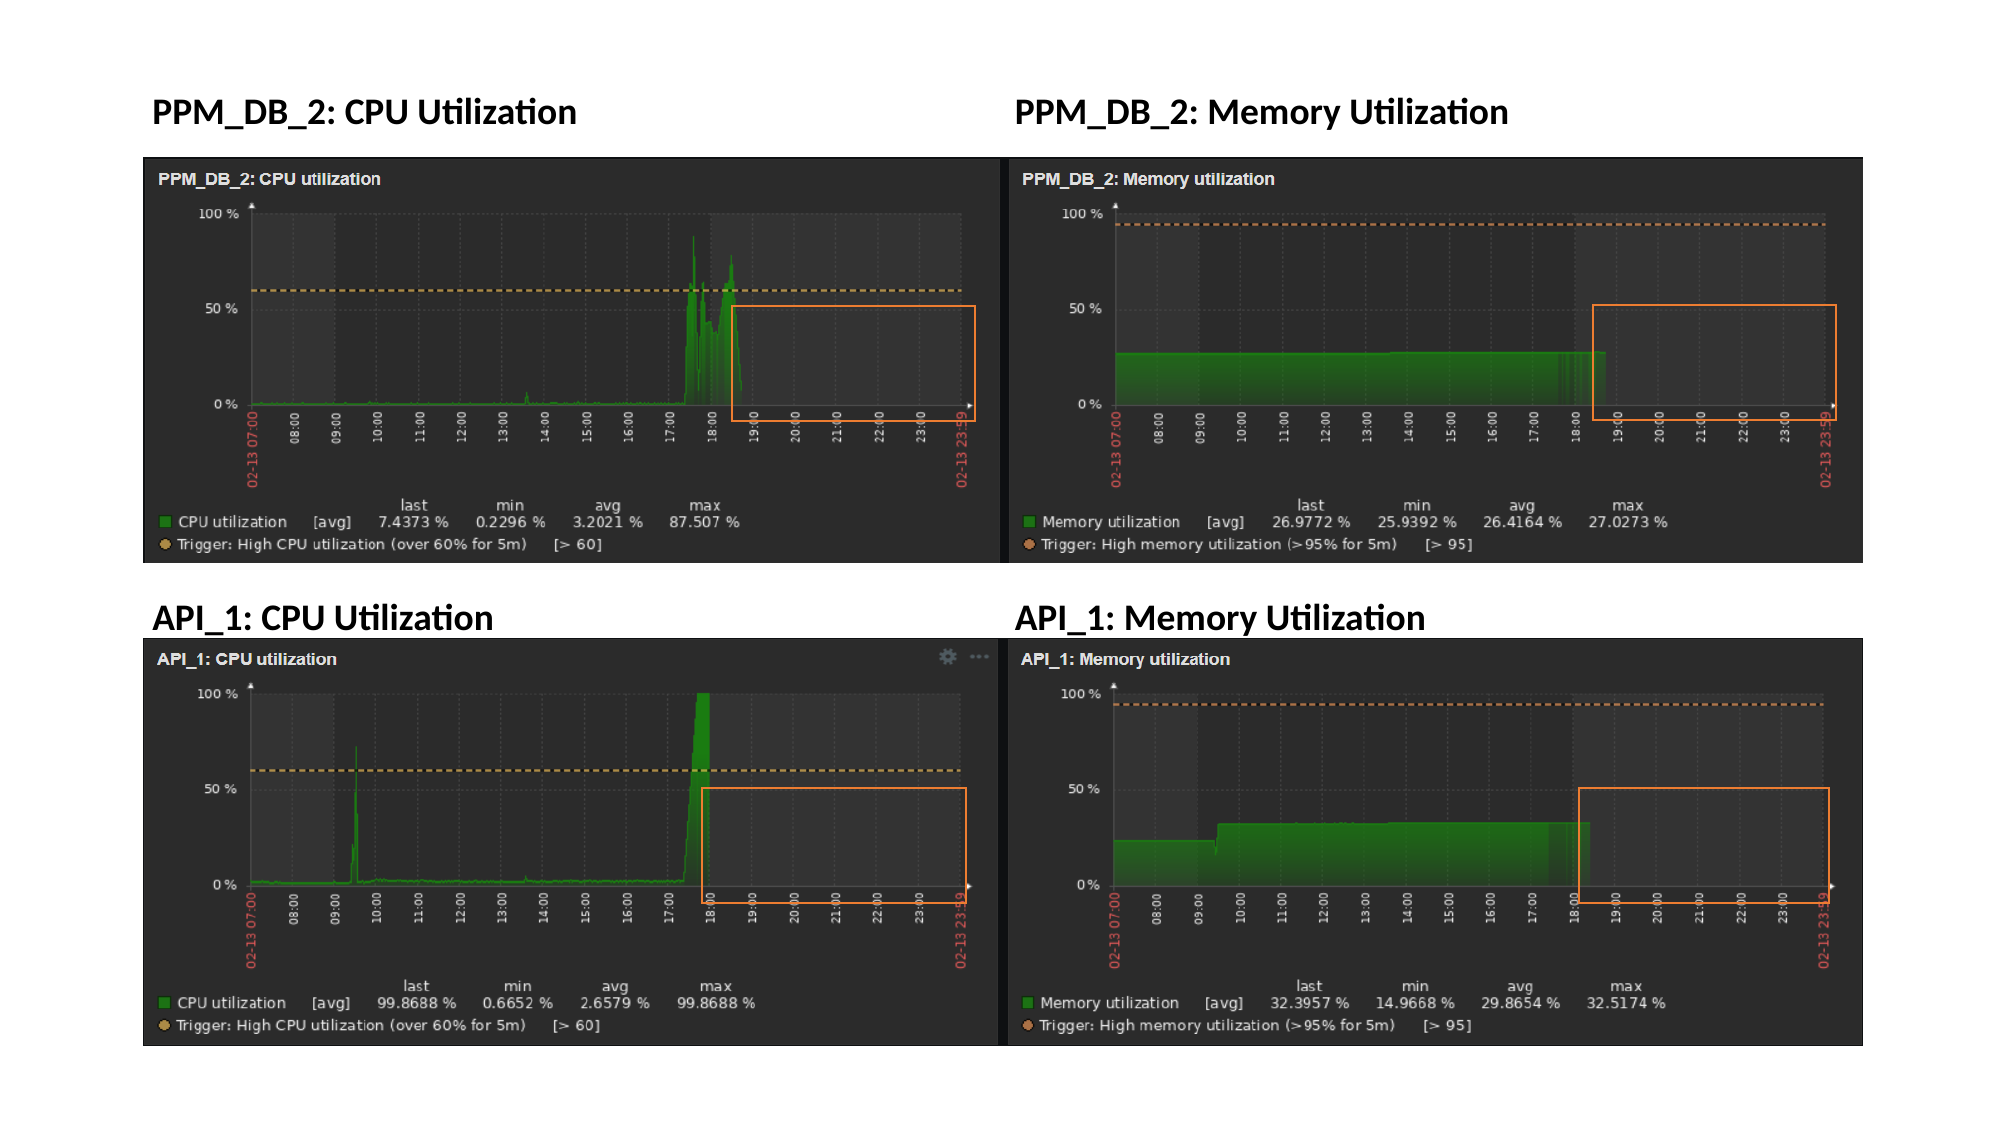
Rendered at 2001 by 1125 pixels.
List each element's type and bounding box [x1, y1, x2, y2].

picture [143, 157, 1863, 563]
text_box [137, 79, 1863, 141]
picture [143, 646, 1863, 1046]
text_box [137, 585, 1863, 646]
